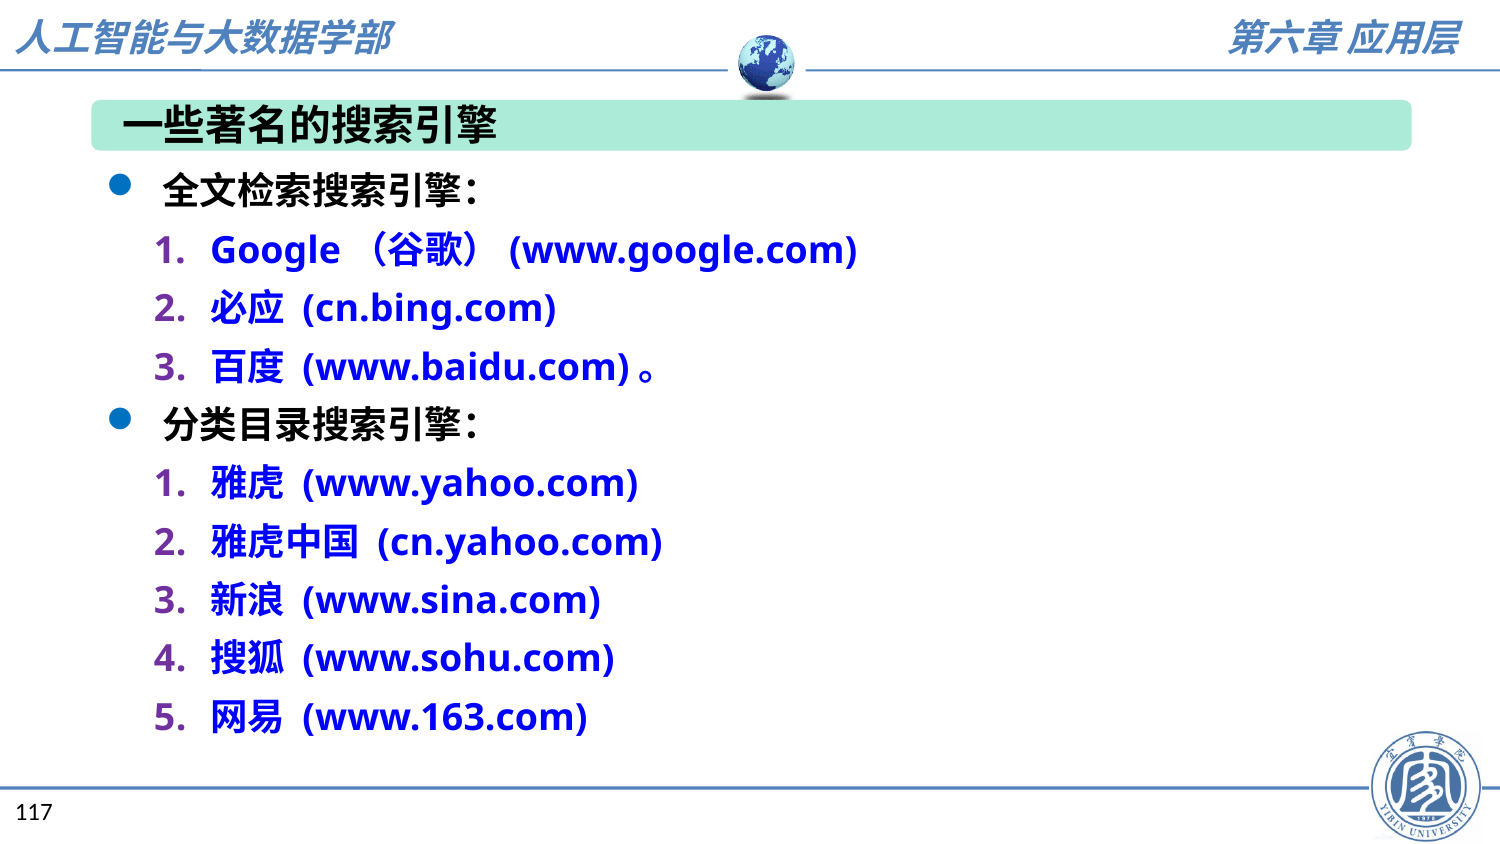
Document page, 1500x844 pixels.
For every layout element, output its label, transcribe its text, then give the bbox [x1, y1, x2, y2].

picture [736, 33, 796, 99]
text_box [91, 99, 107, 151]
text_box 一些著名的搜索引擎 [107, 91, 514, 157]
slide_number 117 [0, 787, 350, 833]
text_box 全文检索搜索引擎： Google（谷歌）(www.google.com) 必应 (cn.bing.com) 百度 (www.baidu.com)。 分类目录搜索引擎： 雅虎 (www.yahoo.com) 雅虎中国 (cn.yahoo.com) 新浪 (www.sina.com) 搜狐 (www.sohu.com) 网易 (www.163.com) [91, 146, 1377, 746]
text_box [514, 99, 1412, 151]
